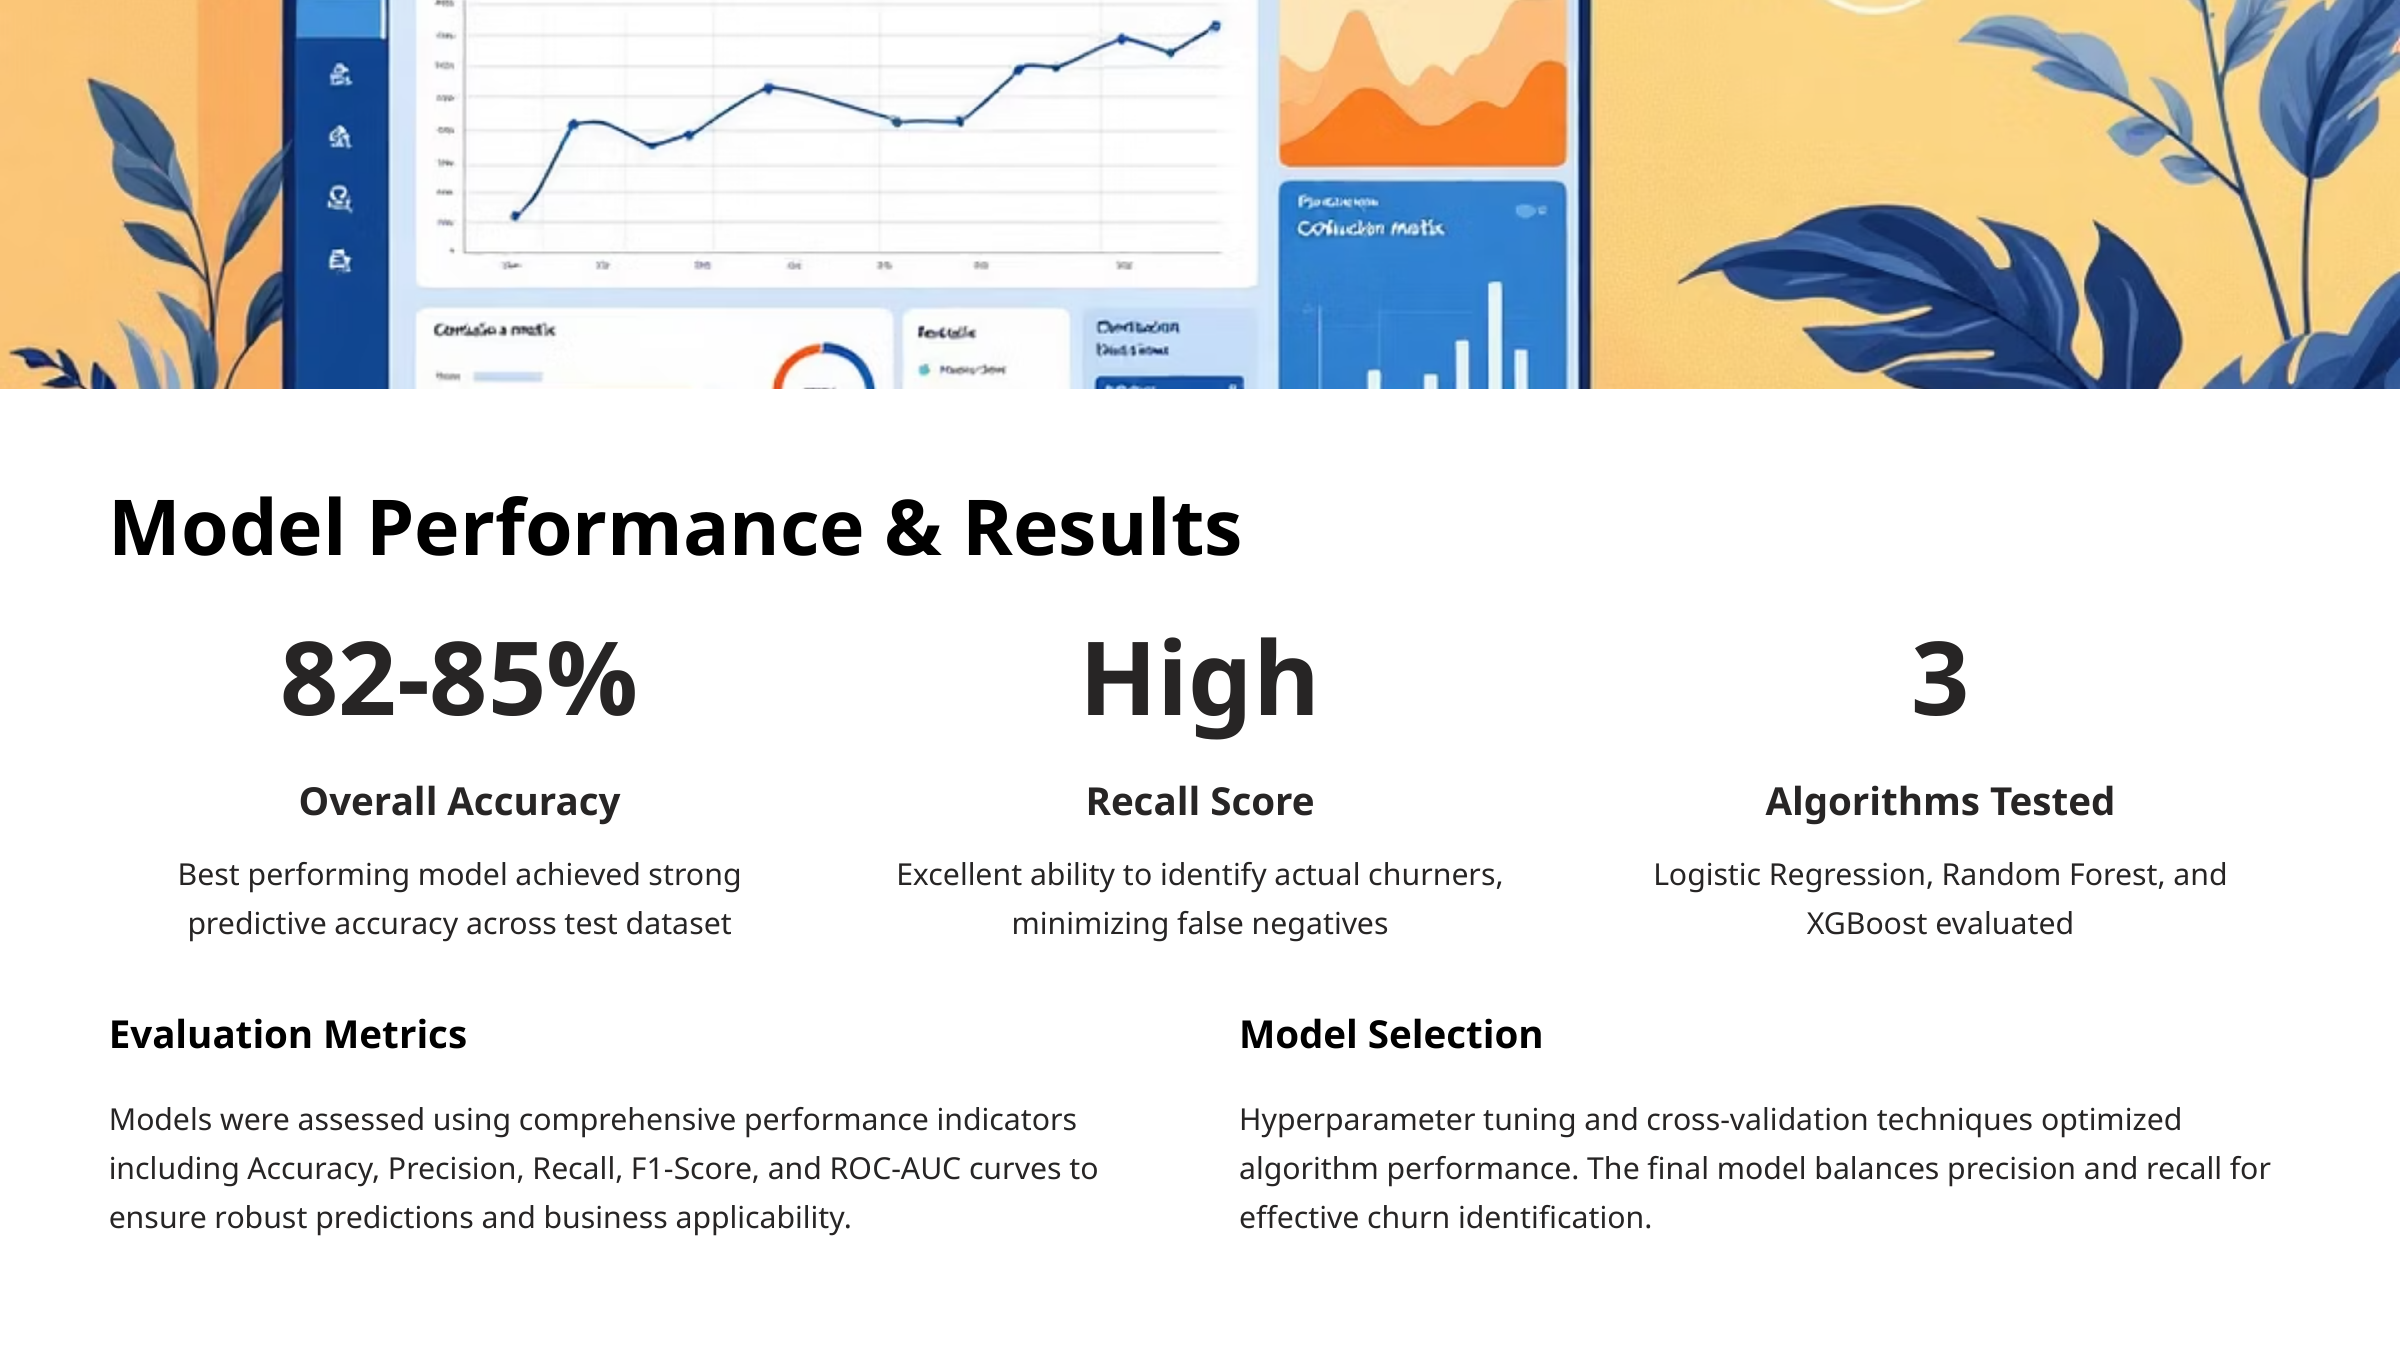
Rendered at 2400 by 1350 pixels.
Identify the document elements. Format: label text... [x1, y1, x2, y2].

text_box Hyperparameter tuning and cross-validation techniques optimized algorithm performance. The final model balances precision and recall for effective churn identification. [1239, 1087, 2293, 1237]
text_box Model Selection [1239, 1007, 1628, 1057]
text_box Logistic Regression, Random Forest, and XGBoost evaluated [1589, 842, 2292, 942]
text_box Models were assessed using comprehensive performance indicators including Accuracy, Precision, Recall, F1-Score, and ROC-AUC curves to ensure robust predictions and business applicability. [108, 1087, 1163, 1237]
text_box Excellent ability to identify actual churners, minimizing false negatives [849, 842, 1551, 942]
text_box Algorithms Tested [1746, 775, 2135, 824]
text_box Recall Score [1005, 775, 1395, 824]
text_box Model Performance & Results [108, 474, 1230, 572]
text_box Overall Accuracy [265, 775, 654, 824]
text_box Evaluation Metrics [108, 1007, 498, 1057]
text_box 3 [1589, 633, 2292, 737]
text_box 82-85% [108, 633, 811, 737]
picture [0, 0, 2400, 389]
text_box Best performing model achieved strong predictive accuracy across test dataset [108, 842, 811, 942]
text_box High [849, 633, 1551, 737]
